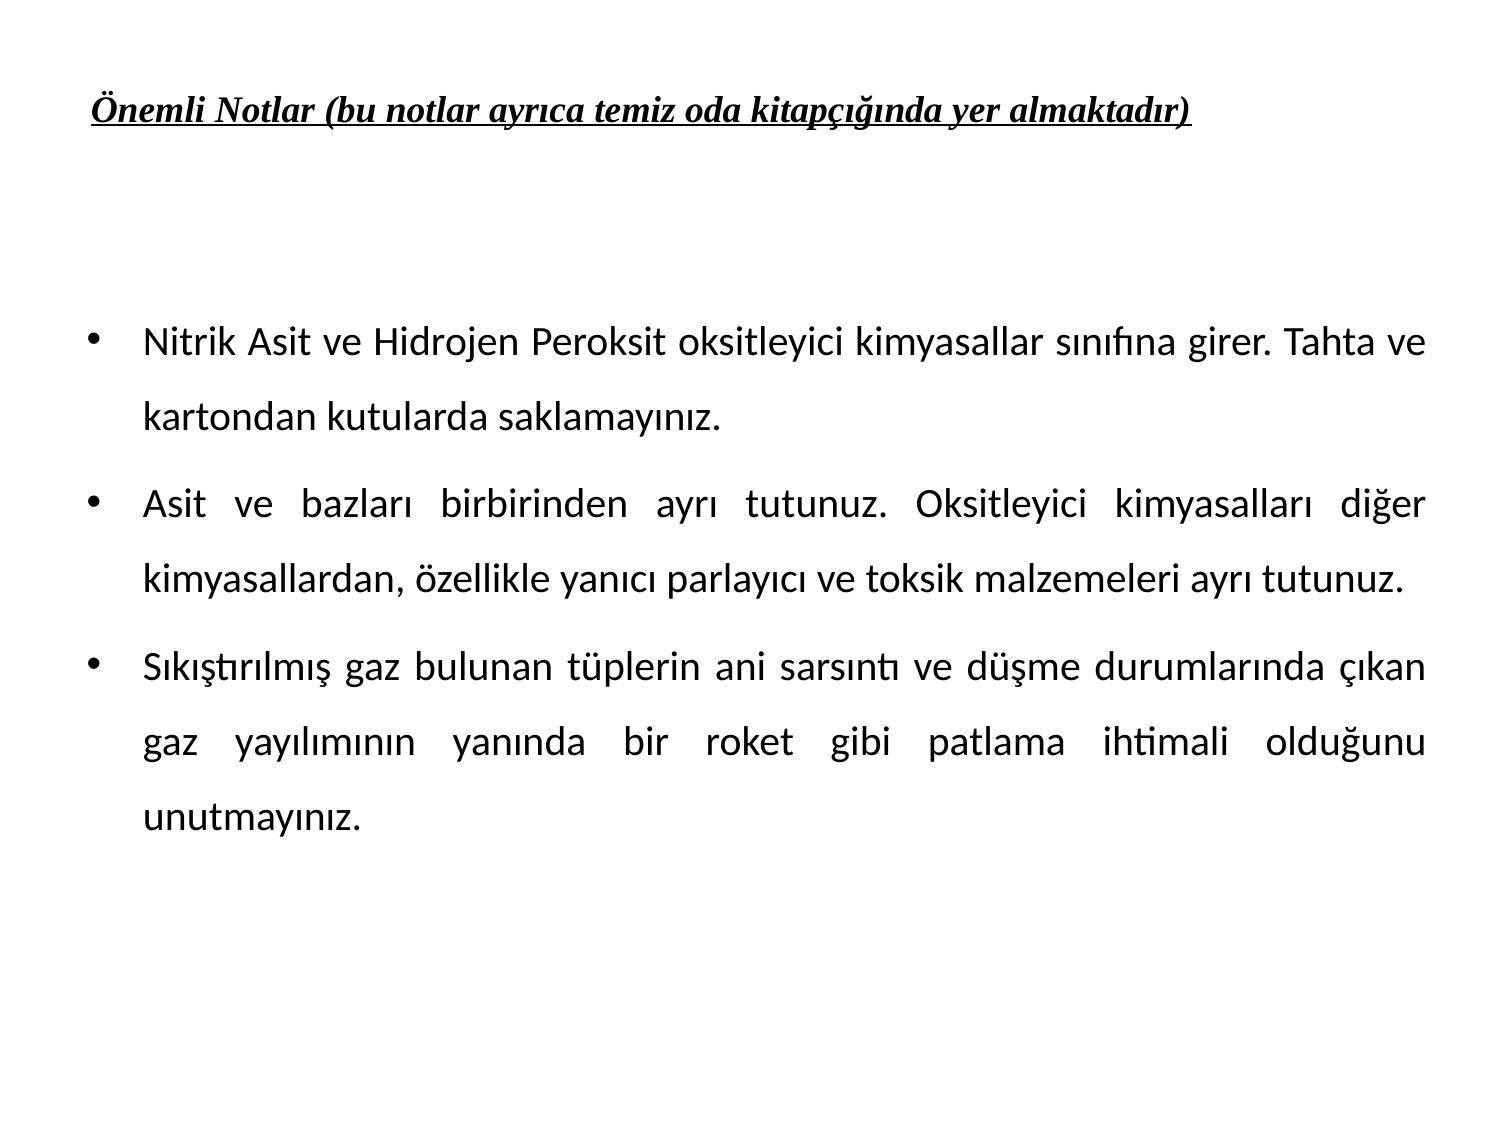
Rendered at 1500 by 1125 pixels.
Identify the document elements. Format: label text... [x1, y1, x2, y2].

text_box Önemli Notlar (bu notlar ayrıca temiz oda kitapçığında yer almaktadır) [76, 54, 1447, 137]
text_box Nitrik Asit ve Hidrojen Peroksit oksitleyici kimyasallar sınıfına girer. Tahta ve kartondan kutularda saklamayınız. Asit ve bazları birbirinden ayrı tutunuz. Oksitleyici kimyasalları diğer kimyasallardan, özellikle yanıcı parlayıcı ve toksik malzemeleri ayrı tutunuz. Sıkıştırılmış gaz bulunan tüplerin ani sarsıntı ve düşme durumlarında çıkan gaz yayılımının yanında bir roket gibi patlama ihtimali olduğunu unutmayınız. [71, 281, 1443, 846]
